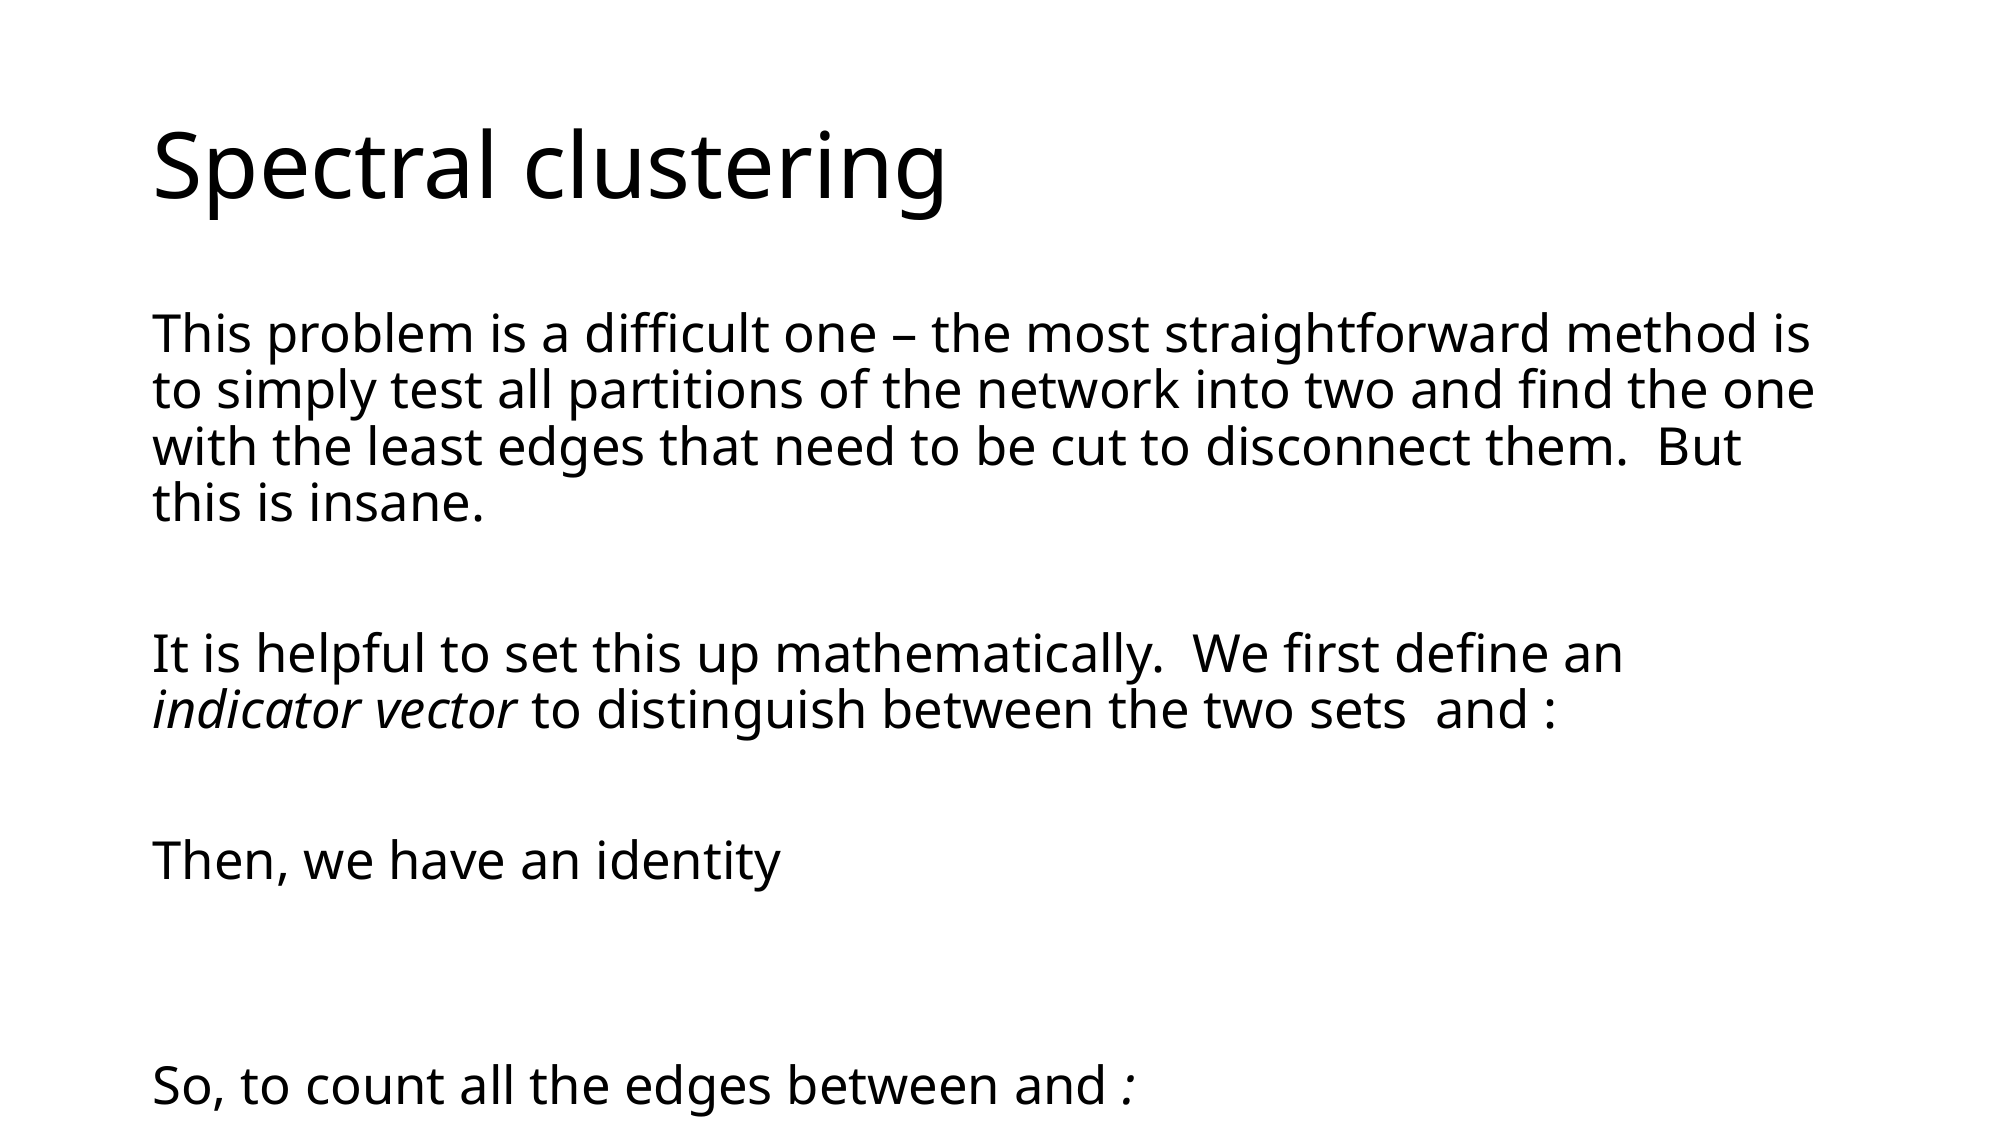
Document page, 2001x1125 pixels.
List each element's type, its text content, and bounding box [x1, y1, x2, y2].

title Spectral clustering [137, 59, 1863, 278]
